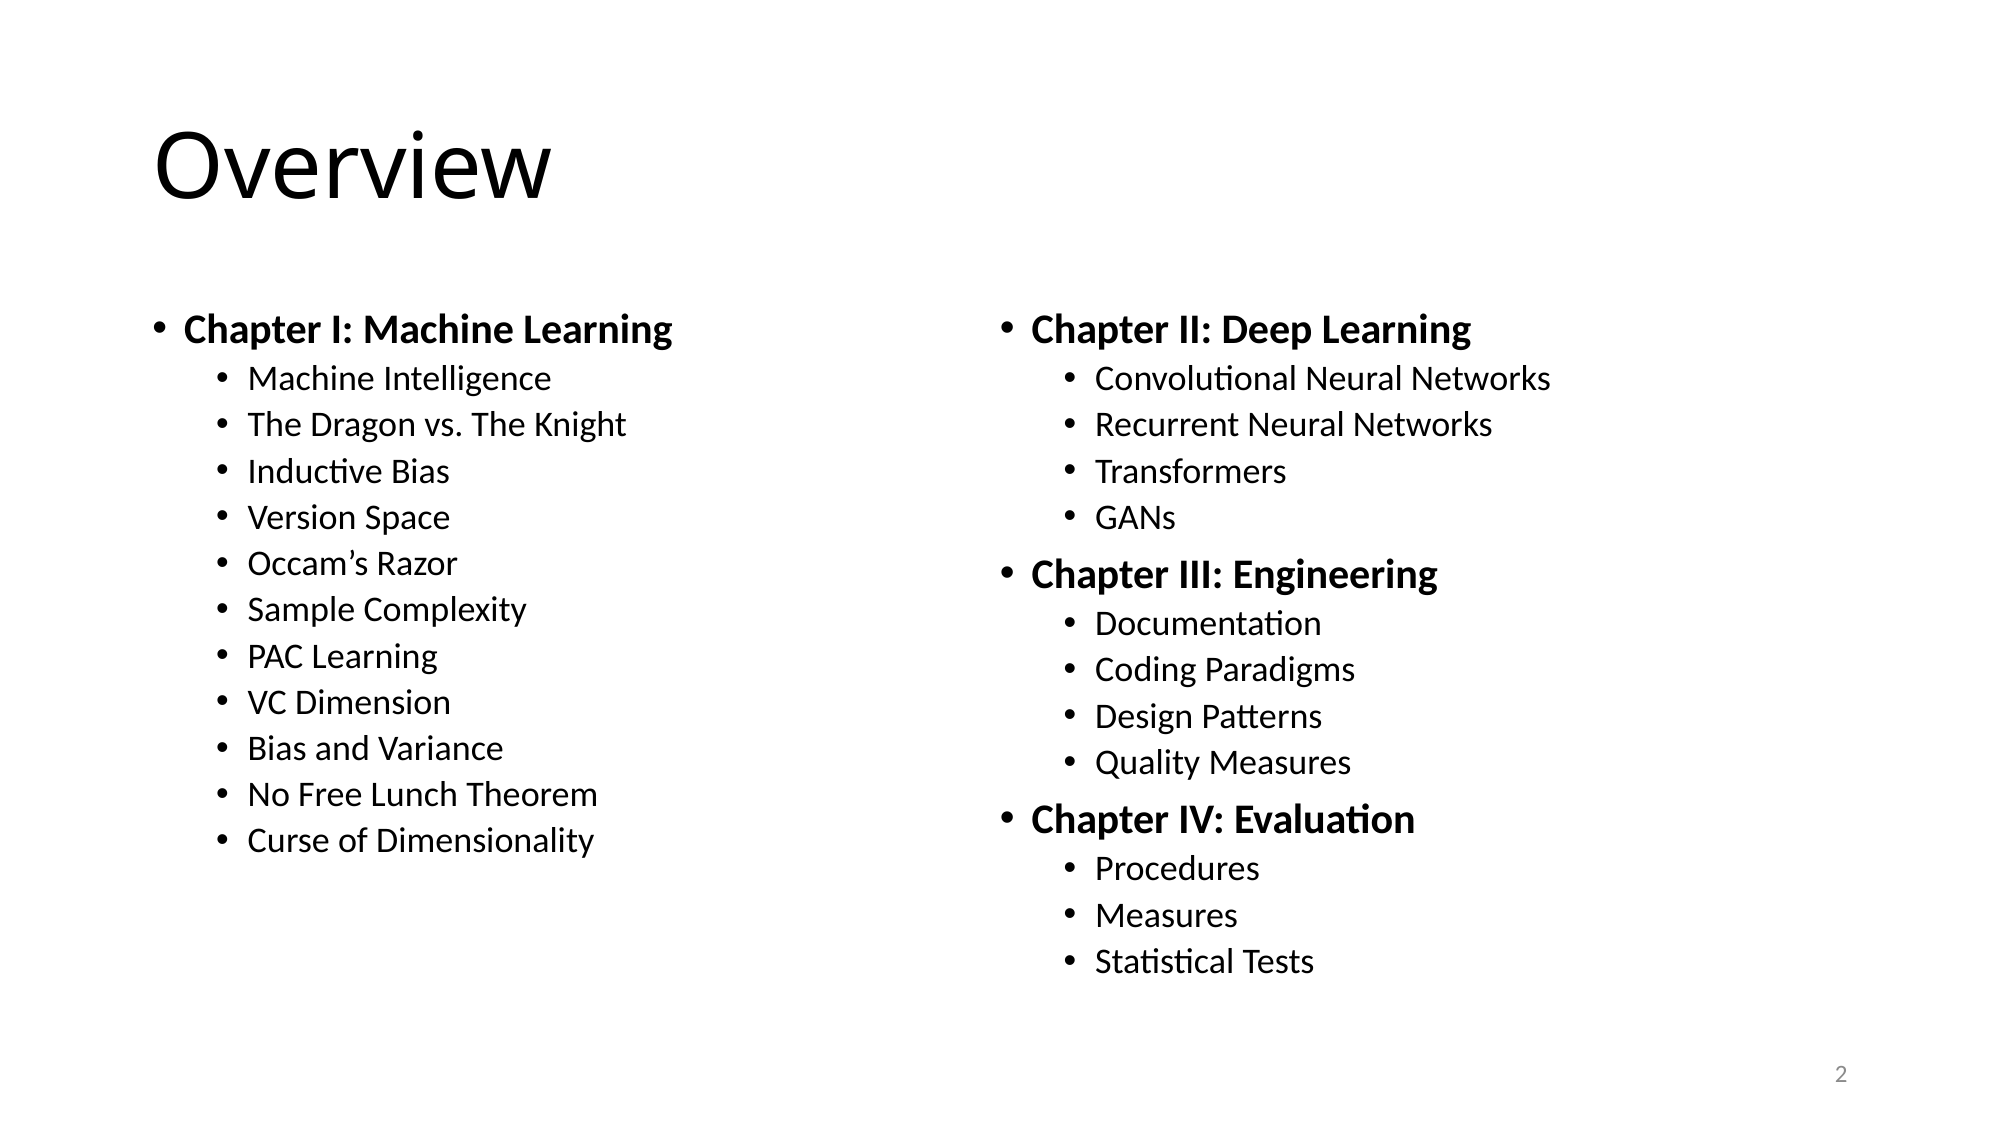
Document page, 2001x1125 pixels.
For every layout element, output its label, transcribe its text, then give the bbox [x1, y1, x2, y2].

title Overview [137, 59, 1863, 278]
slide_number 2 [1412, 1042, 1863, 1103]
list Chapter I: Machine Learning Machine Intelligence The Dragon vs. The Knight Inductive Bias Version Space Occam’s Razor Sample Complexity PAC Learning VC Dimension Bias and Variance No Free Lunch Theorem Curse of Dimensionality Chapter II: Deep Learning Convolutional Neural Networks Recurrent Neural Networks Transformers GANs Chapter III: Engineering Documentation Coding Paradigms Design Patterns Quality Measures Chapter IV: Evaluation Procedures Measures Statistical Tests [137, 299, 1863, 1014]
